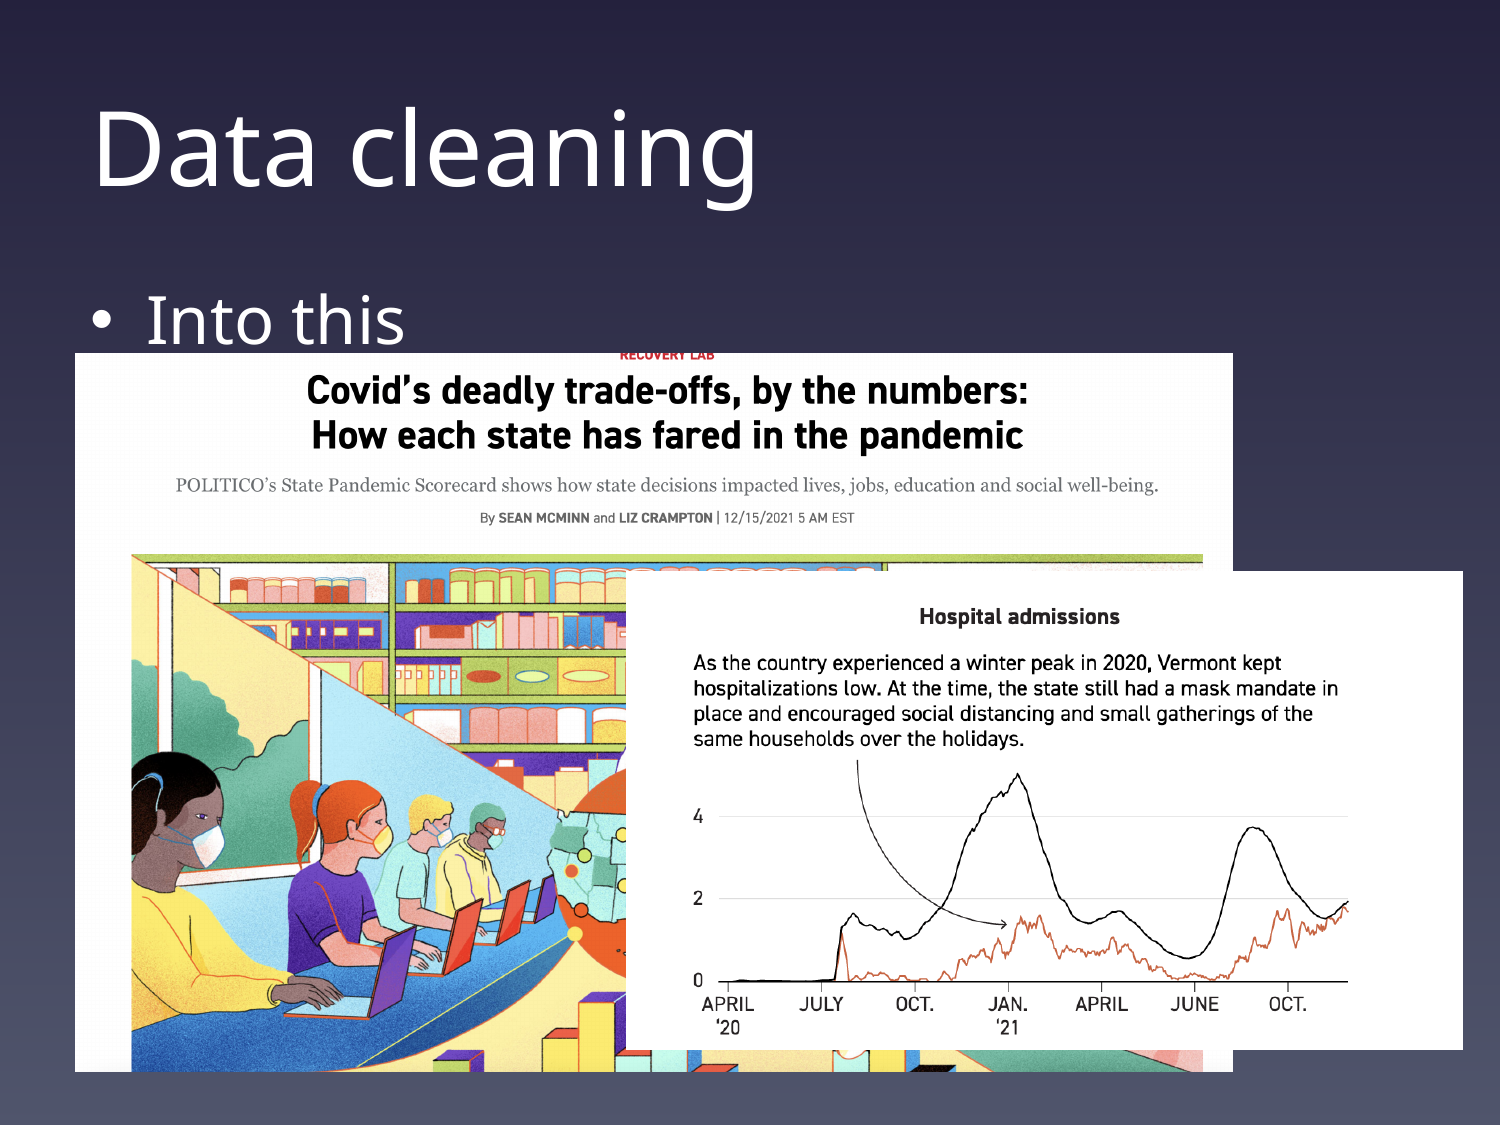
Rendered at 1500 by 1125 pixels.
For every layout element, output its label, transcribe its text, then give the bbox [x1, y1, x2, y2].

picture [74, 353, 1463, 1072]
list Into this [75, 262, 1425, 570]
title Data cleaning [75, 75, 1425, 262]
